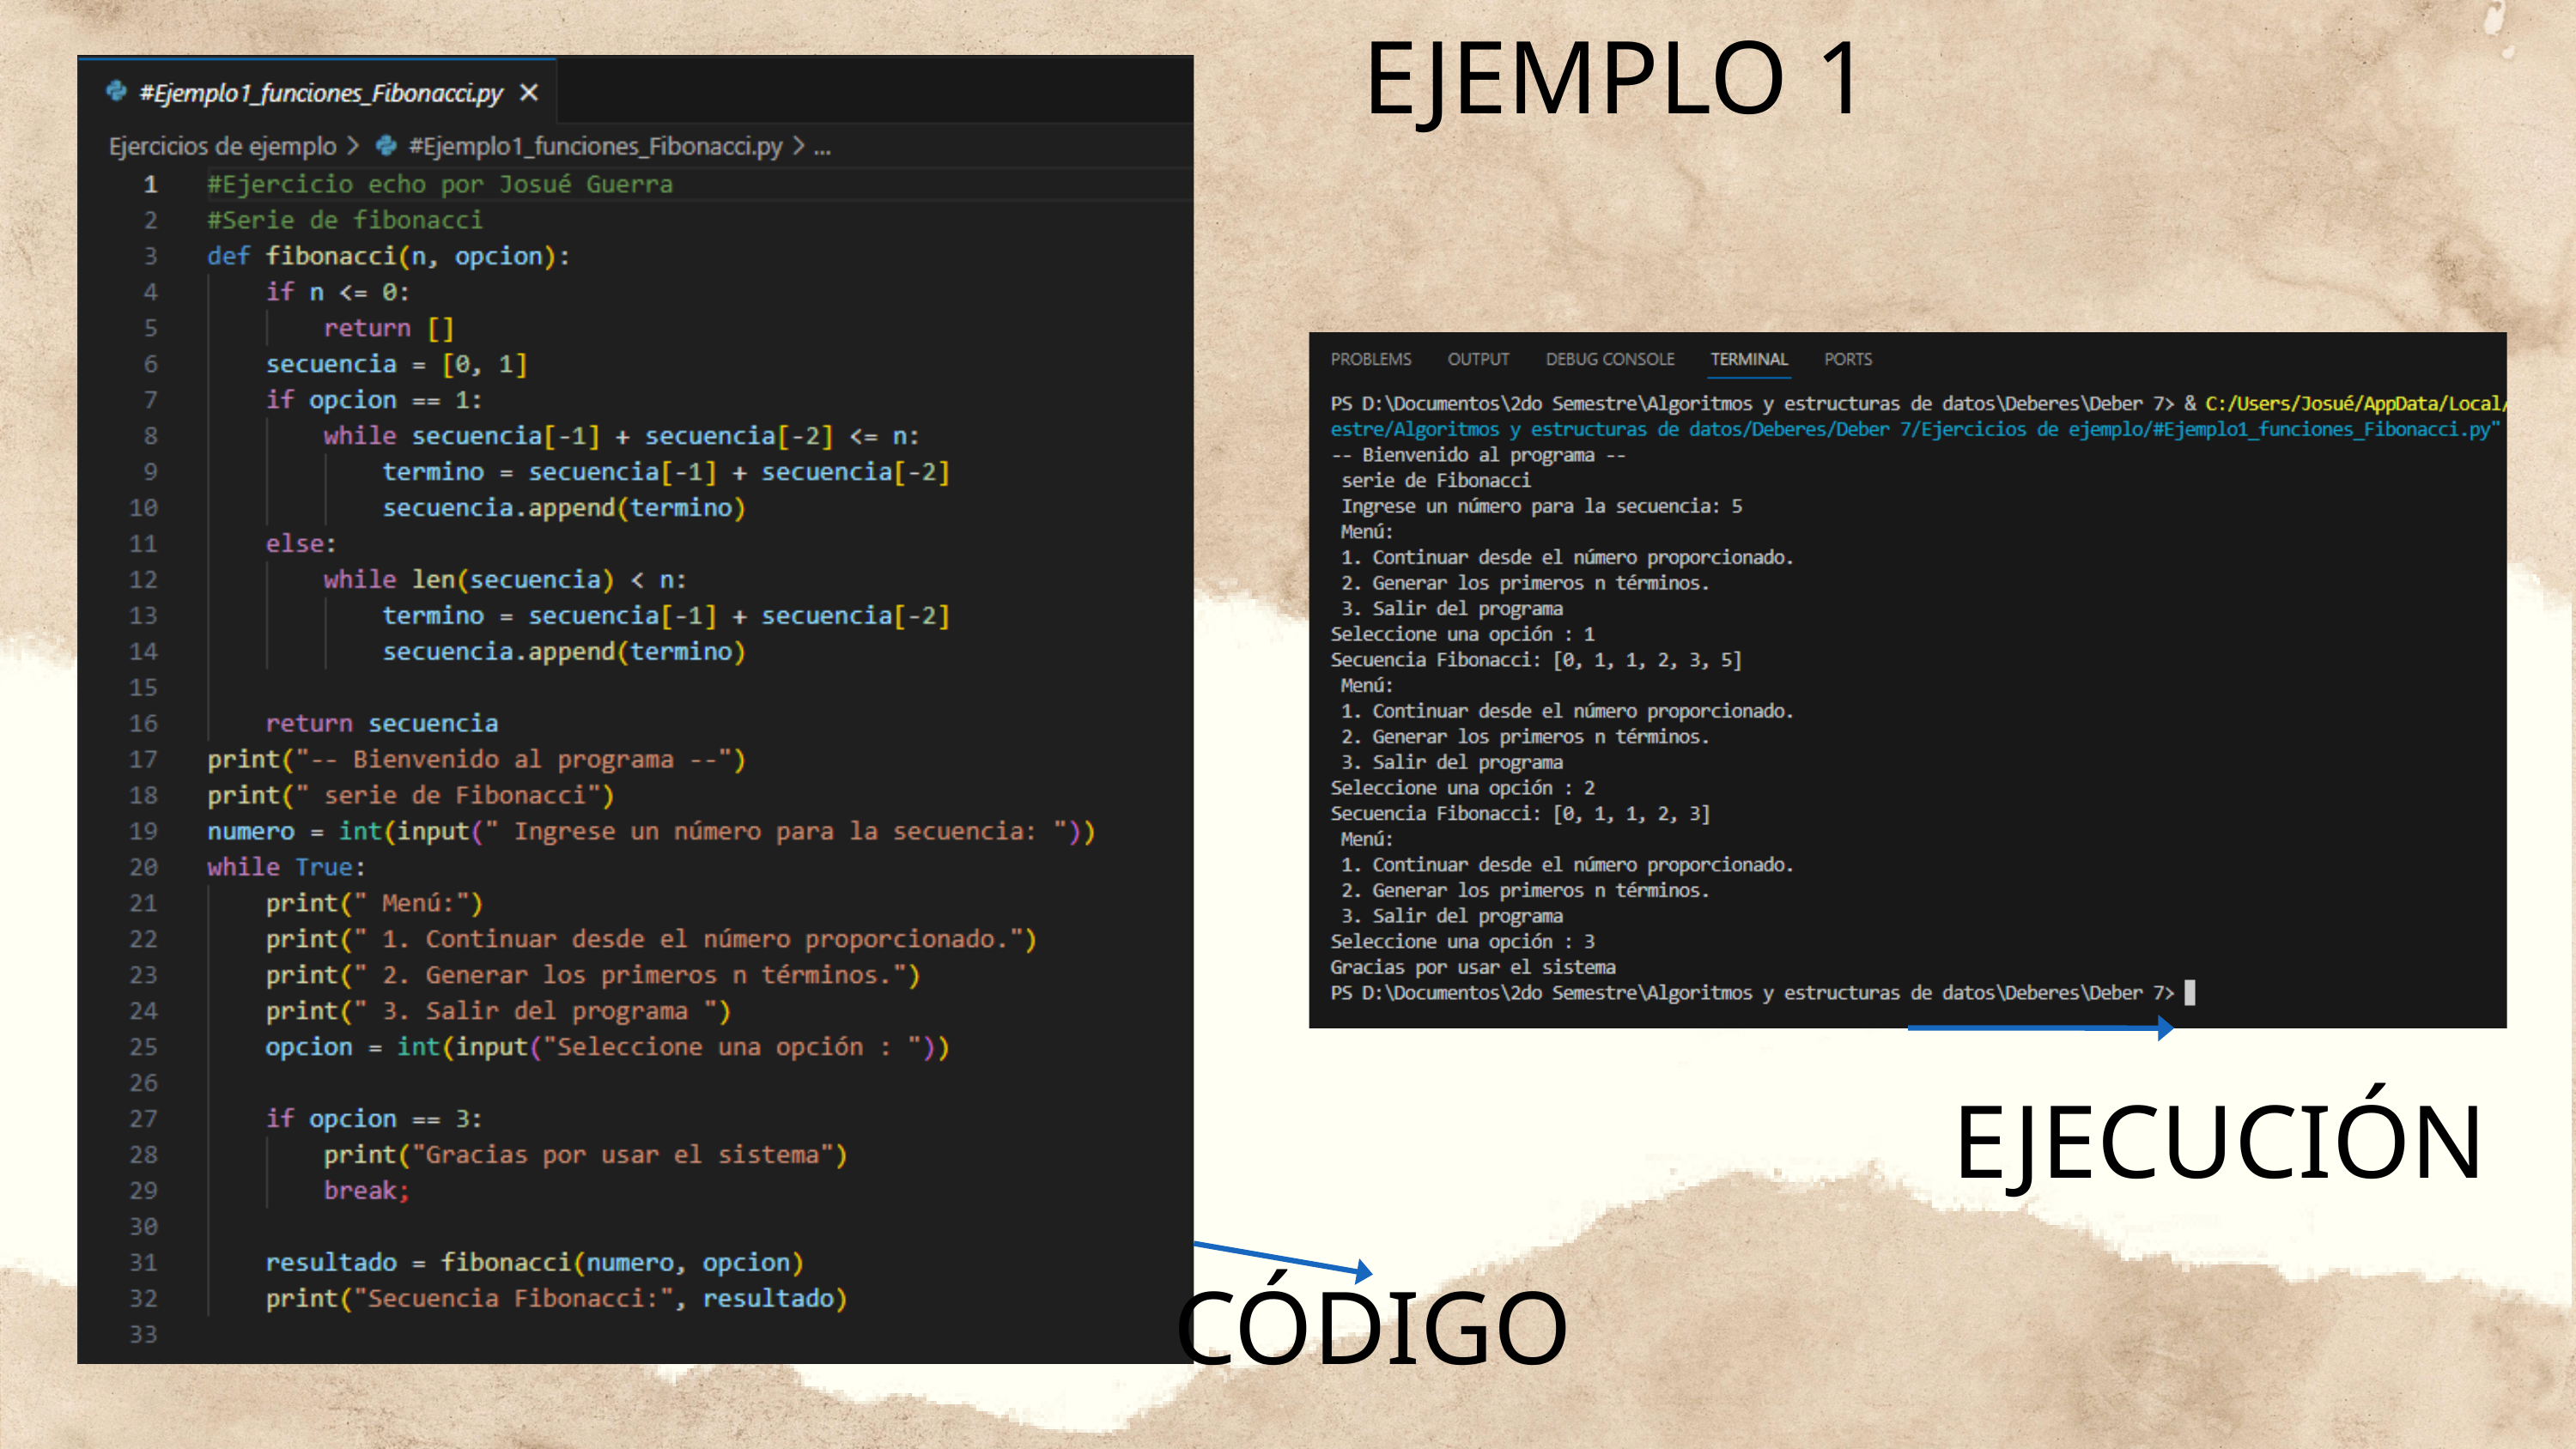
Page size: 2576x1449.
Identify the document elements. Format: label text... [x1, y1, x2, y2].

text_box [77, 55, 1194, 1364]
text_box [1908, 1019, 2175, 1037]
text_box [0, 0, 2576, 524]
text_box [0, 524, 2576, 1449]
text_box [1194, 1243, 1373, 1282]
text_box CÓDIGO [1017, 1304, 1729, 1385]
text_box EJECUCIÓN [1863, 1118, 2576, 1199]
text_box EJEMPLO 1 [1261, 53, 1974, 135]
text_box [1309, 332, 2507, 1028]
